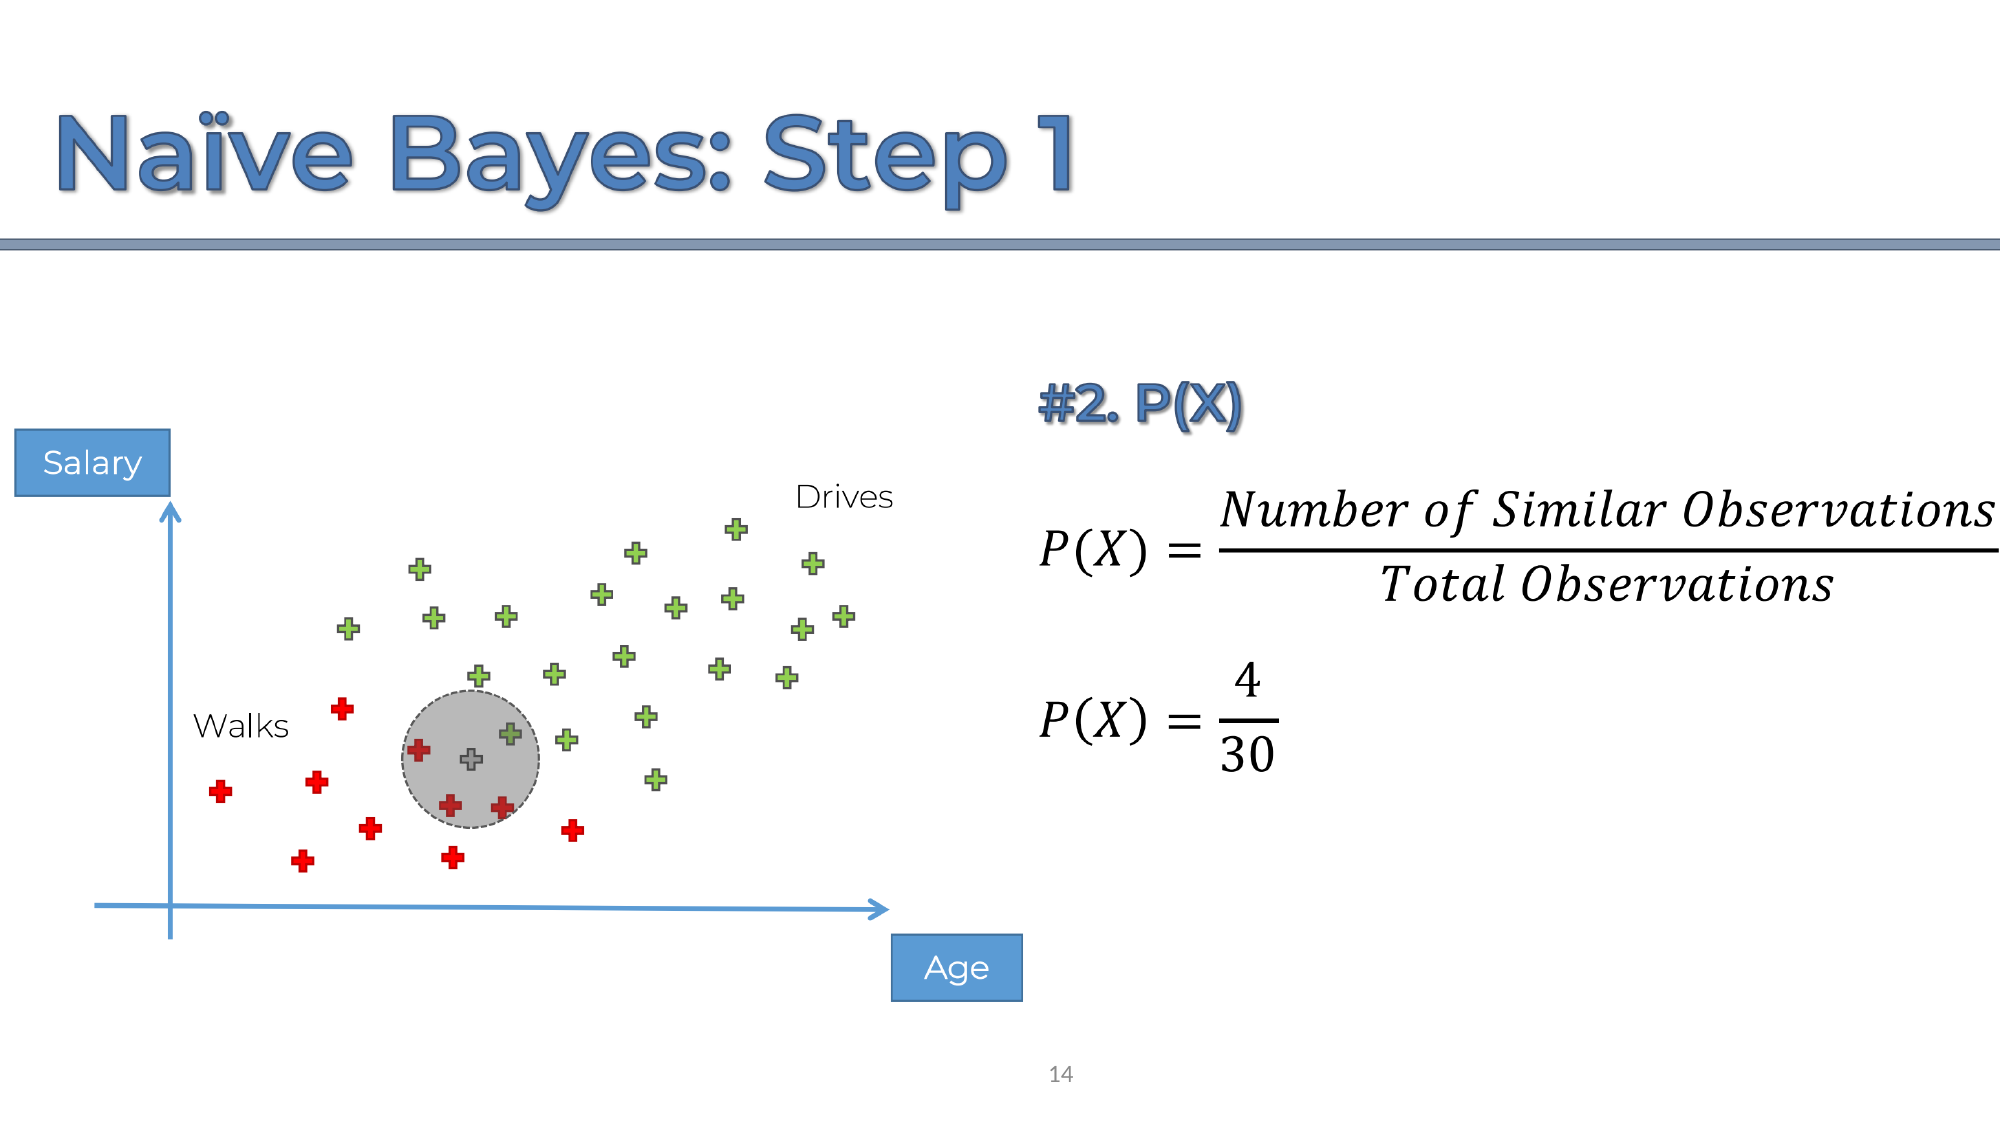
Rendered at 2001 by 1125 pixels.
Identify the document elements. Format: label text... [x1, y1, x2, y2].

slide_number 14 [638, 1042, 1089, 1103]
picture [0, 93, 2000, 1031]
